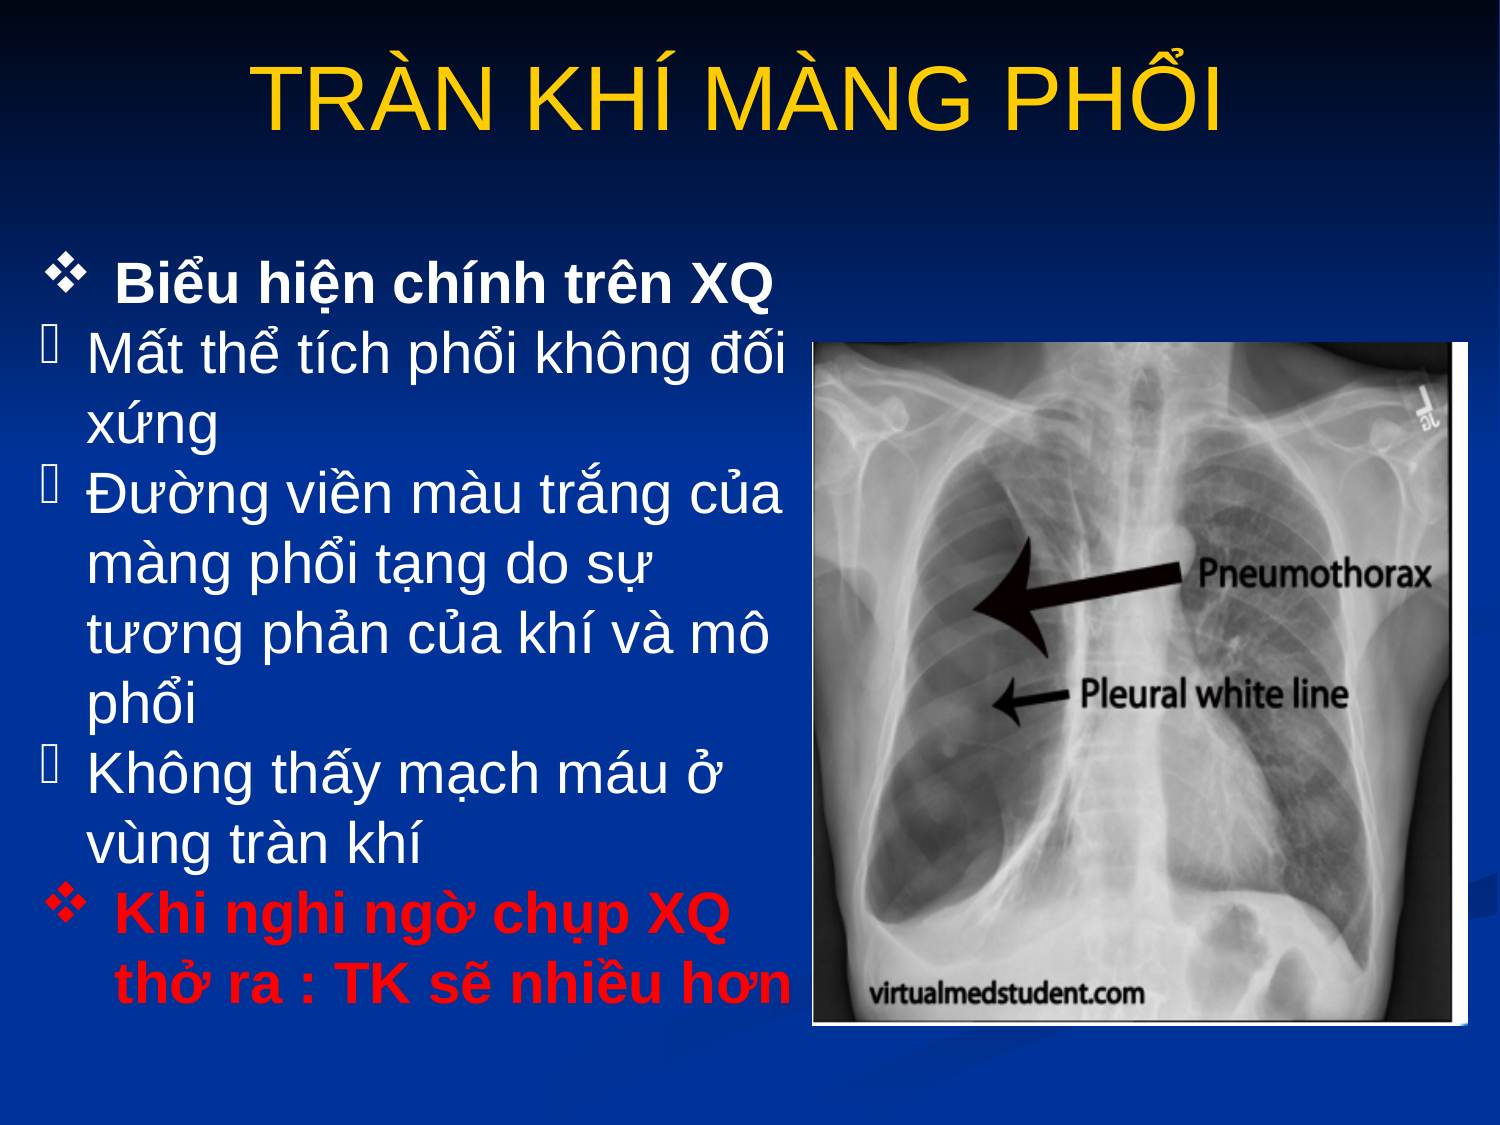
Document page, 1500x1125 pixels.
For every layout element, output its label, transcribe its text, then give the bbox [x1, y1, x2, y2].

text_box Biểu hiện chính trên XQ Mất thể tích phổi không đối xứng Đường viền màu trắng của màng phổi tạng do sự tương phản của khí và mô phổi Không thấy mạch máu ở vùng tràn khí Khi nghi ngờ chụp XQ thở ra : TK sẽ nhiều hơn [24, 237, 813, 1023]
title TRÀN KHÍ MÀNG PHỔI [62, 0, 1413, 188]
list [812, 342, 1468, 1026]
